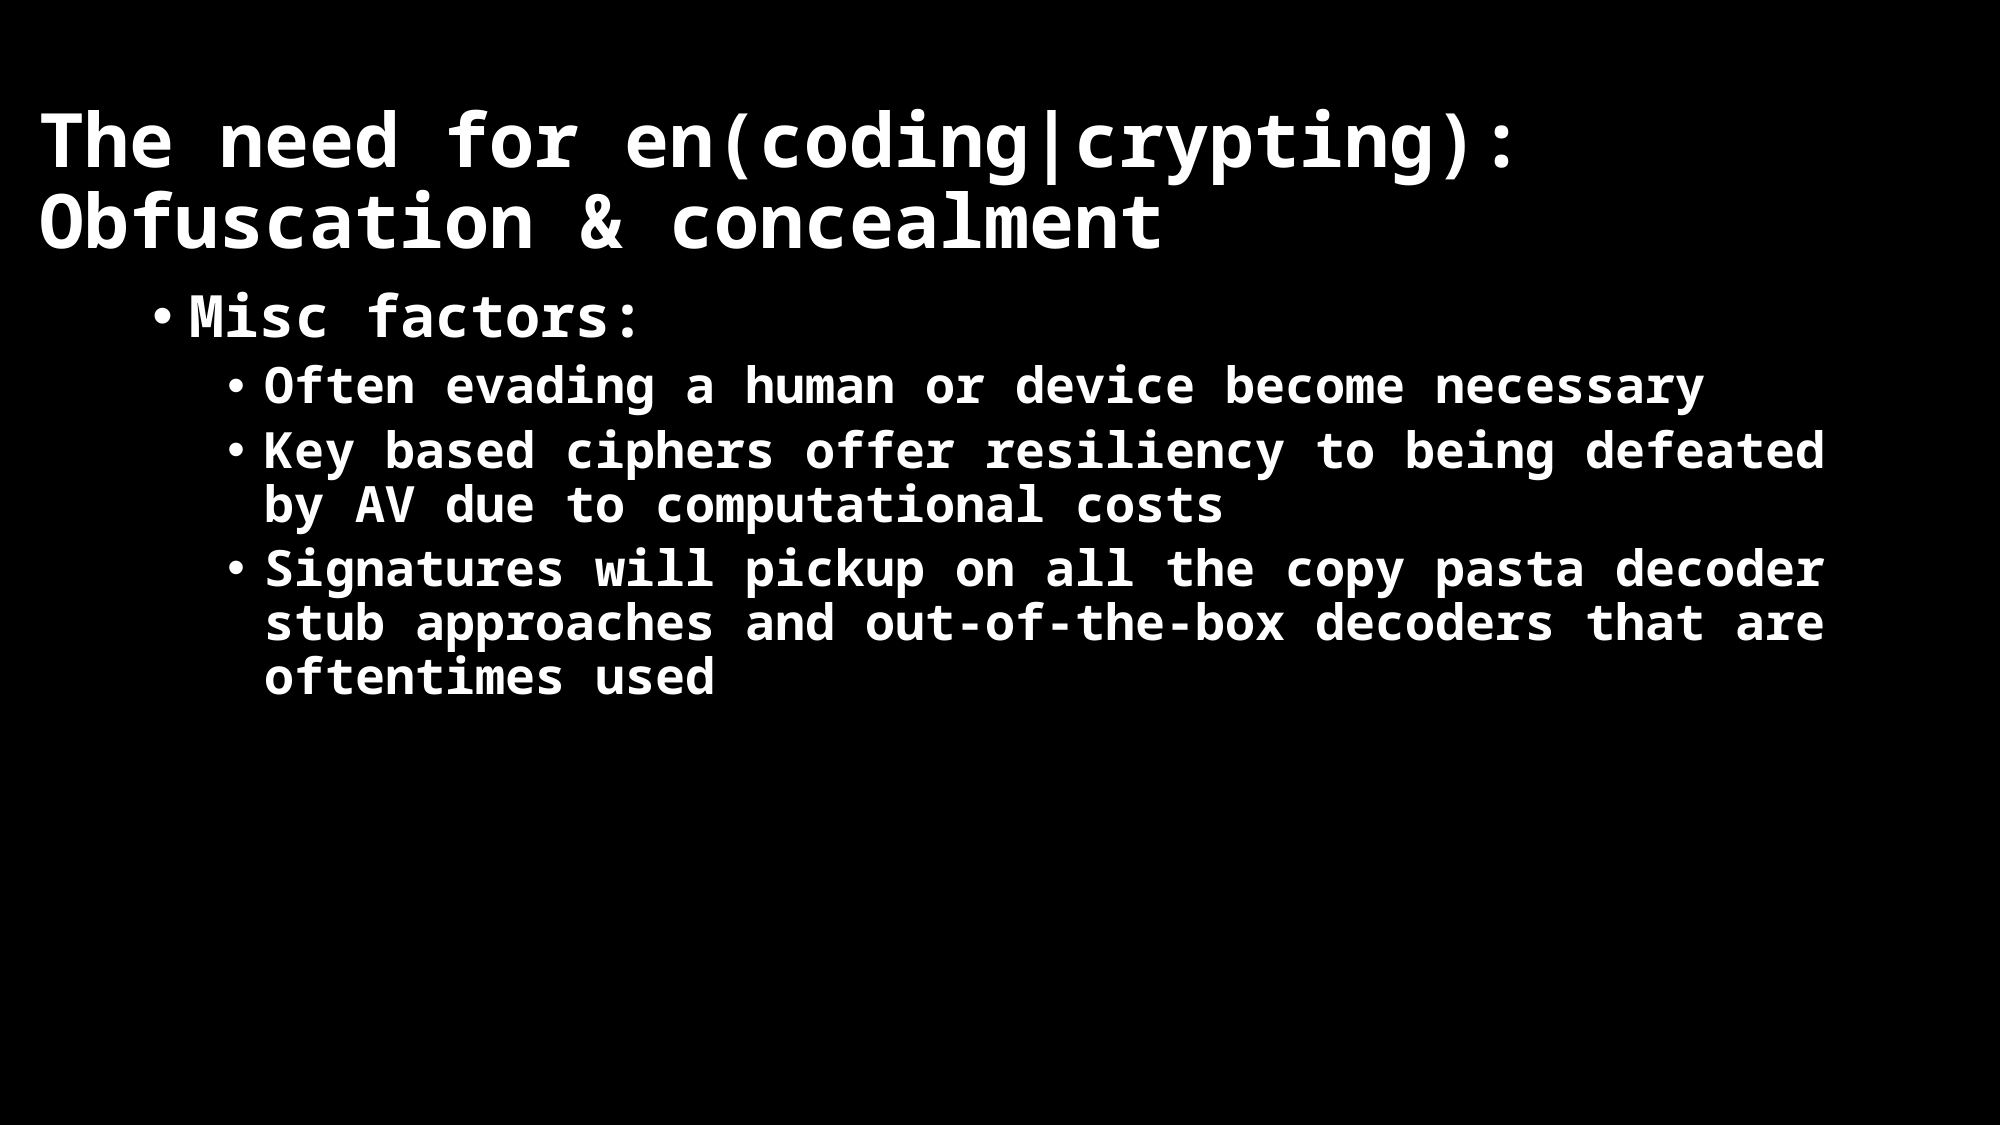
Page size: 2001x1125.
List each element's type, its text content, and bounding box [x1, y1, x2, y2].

title The need for en(coding|crypting): Obfuscation & concealment [24, 15, 1672, 353]
list Misc factors: Often evading a human or device become necessary Key based ciphers offer resiliency to being defeated by AV due to computational costs Signatures will pickup on all the copy pasta decoder stub approaches and out-of-the-box decoders that are oftentimes used [137, 280, 1863, 994]
